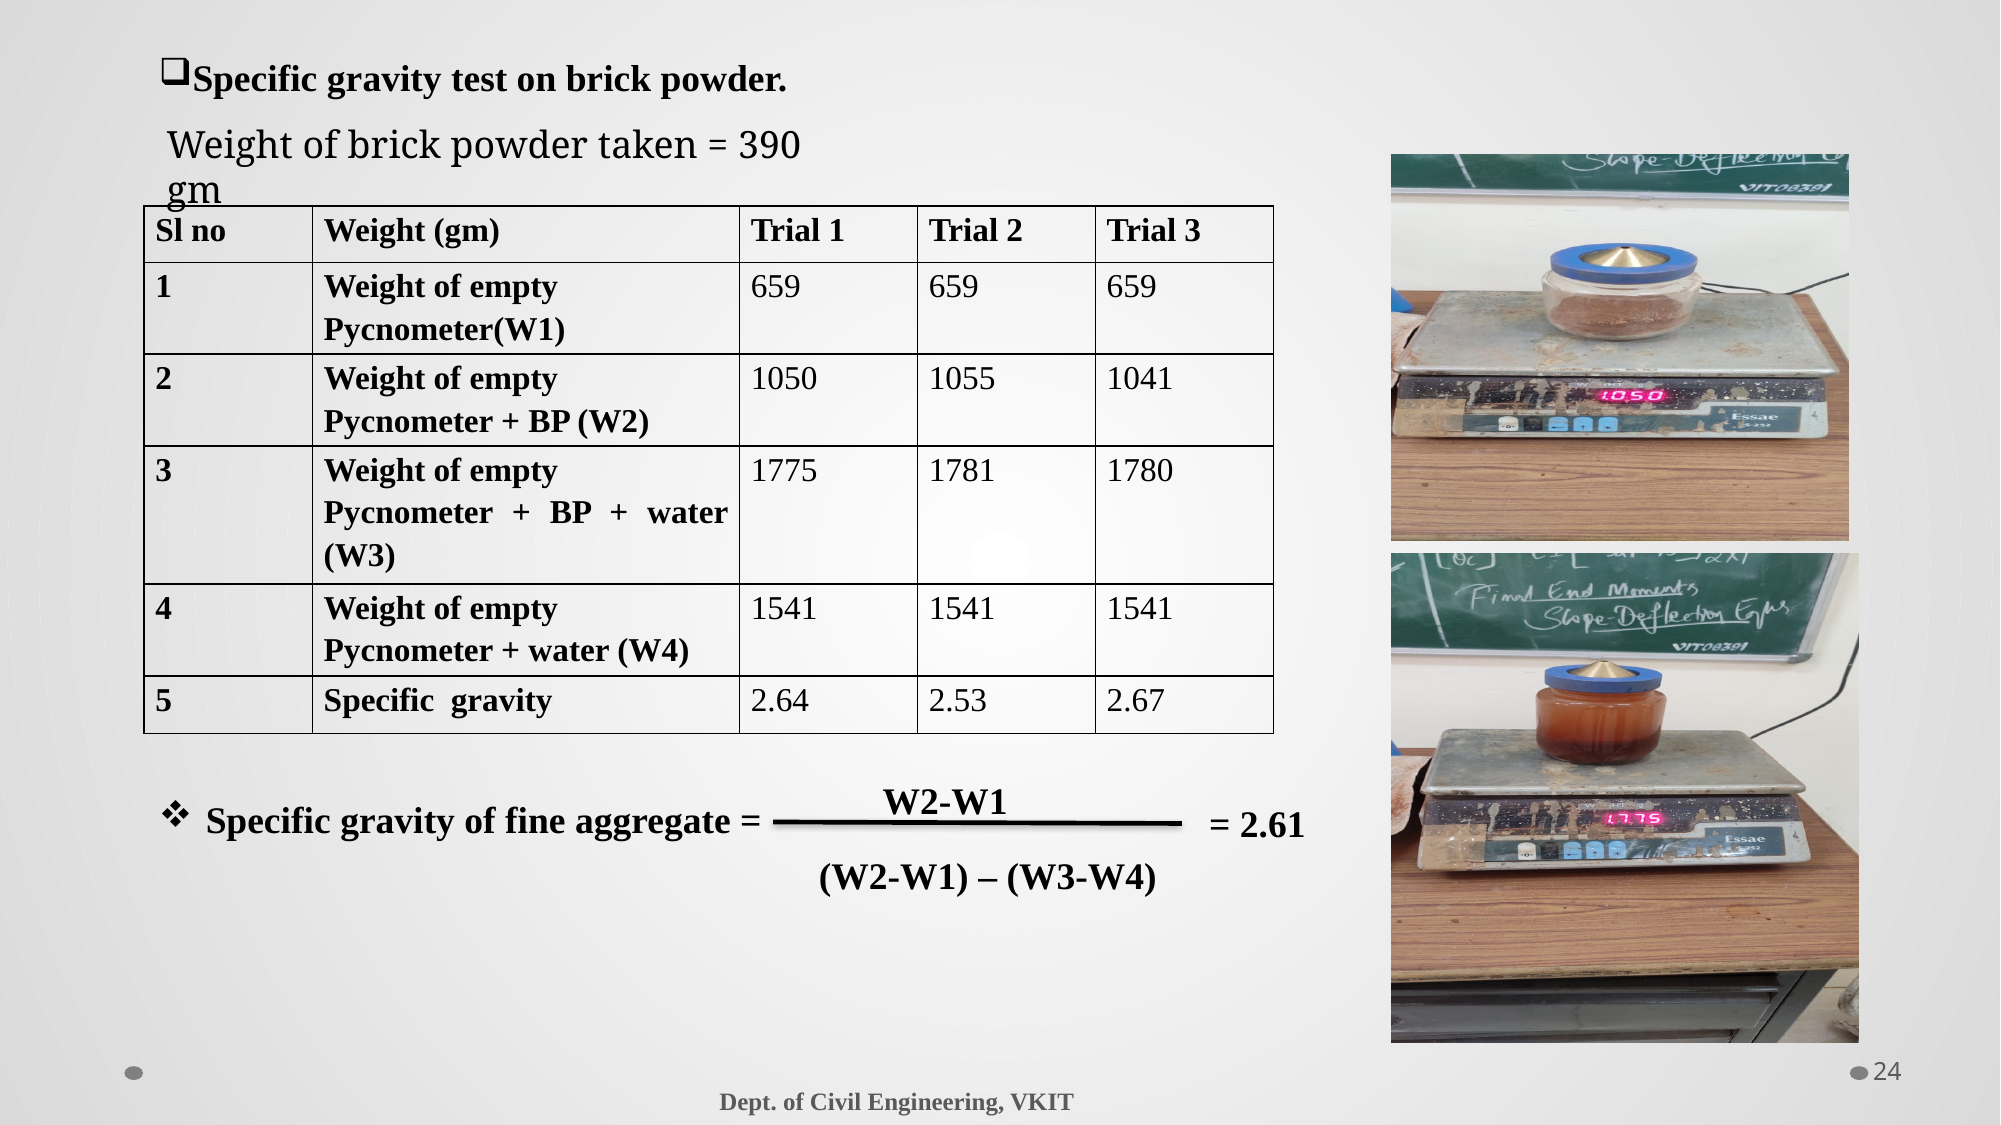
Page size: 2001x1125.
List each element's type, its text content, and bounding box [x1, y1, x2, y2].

table_cell Weight of empty Pycnometer + BP (W2) [313, 355, 739, 445]
picture [1391, 553, 1859, 1043]
table_header 659 [740, 263, 917, 353]
table_cell 1541 [918, 585, 1095, 675]
table_cell Weight of empty Pycnometer + BP + water (W3) [313, 447, 739, 583]
table_header 659 [918, 263, 1095, 353]
table_cell 4 [145, 585, 312, 675]
table_cell 2.67 [1096, 677, 1273, 733]
table_header Weight of empty Pycnometer(W1) [313, 263, 739, 353]
text_box (W2-W1) – (W3-W4) [718, 822, 1172, 905]
text_box Weight of brick powder taken = 390 gm [151, 113, 877, 219]
table_header Weight (gm) [313, 219, 739, 262]
footer Dept. of Civil Engineering, VKIT [711, 1070, 1335, 1125]
table_cell Weight of empty Pycnometer + water (W4) [313, 585, 739, 675]
table_cell 1781 [918, 447, 1095, 583]
table_cell 1055 [918, 355, 1095, 445]
table_header Trial 1 [740, 207, 917, 262]
slide_number 24 [1868, 1042, 1992, 1103]
table_header 659 [1096, 263, 1273, 353]
text_box = 2.61 [1194, 793, 1321, 853]
table_cell 5 [145, 677, 312, 733]
table_cell 1041 [1096, 355, 1273, 445]
table_cell 1050 [740, 355, 917, 445]
table_cell 1775 [740, 447, 917, 583]
picture [1391, 154, 1849, 542]
table_header Trial 2 [918, 207, 1095, 262]
table_cell 2.53 [918, 677, 1095, 733]
table_header Sl no [145, 207, 312, 262]
text_box Specific gravity test on brick powder. Specific gravity of fine aggregate = [144, 24, 1869, 1052]
table_header Trial 3 [1096, 207, 1273, 262]
table_cell 1780 [1096, 447, 1273, 583]
table_header 1 [145, 263, 312, 353]
table_cell 2.64 [740, 677, 917, 733]
table_cell 1541 [740, 585, 917, 675]
table_cell 2 [145, 355, 312, 445]
table_cell 1541 [1096, 585, 1273, 675]
table_cell Specific gravity [313, 677, 739, 733]
text_box W2-W1 [867, 746, 1023, 818]
table_cell 3 [145, 447, 312, 583]
